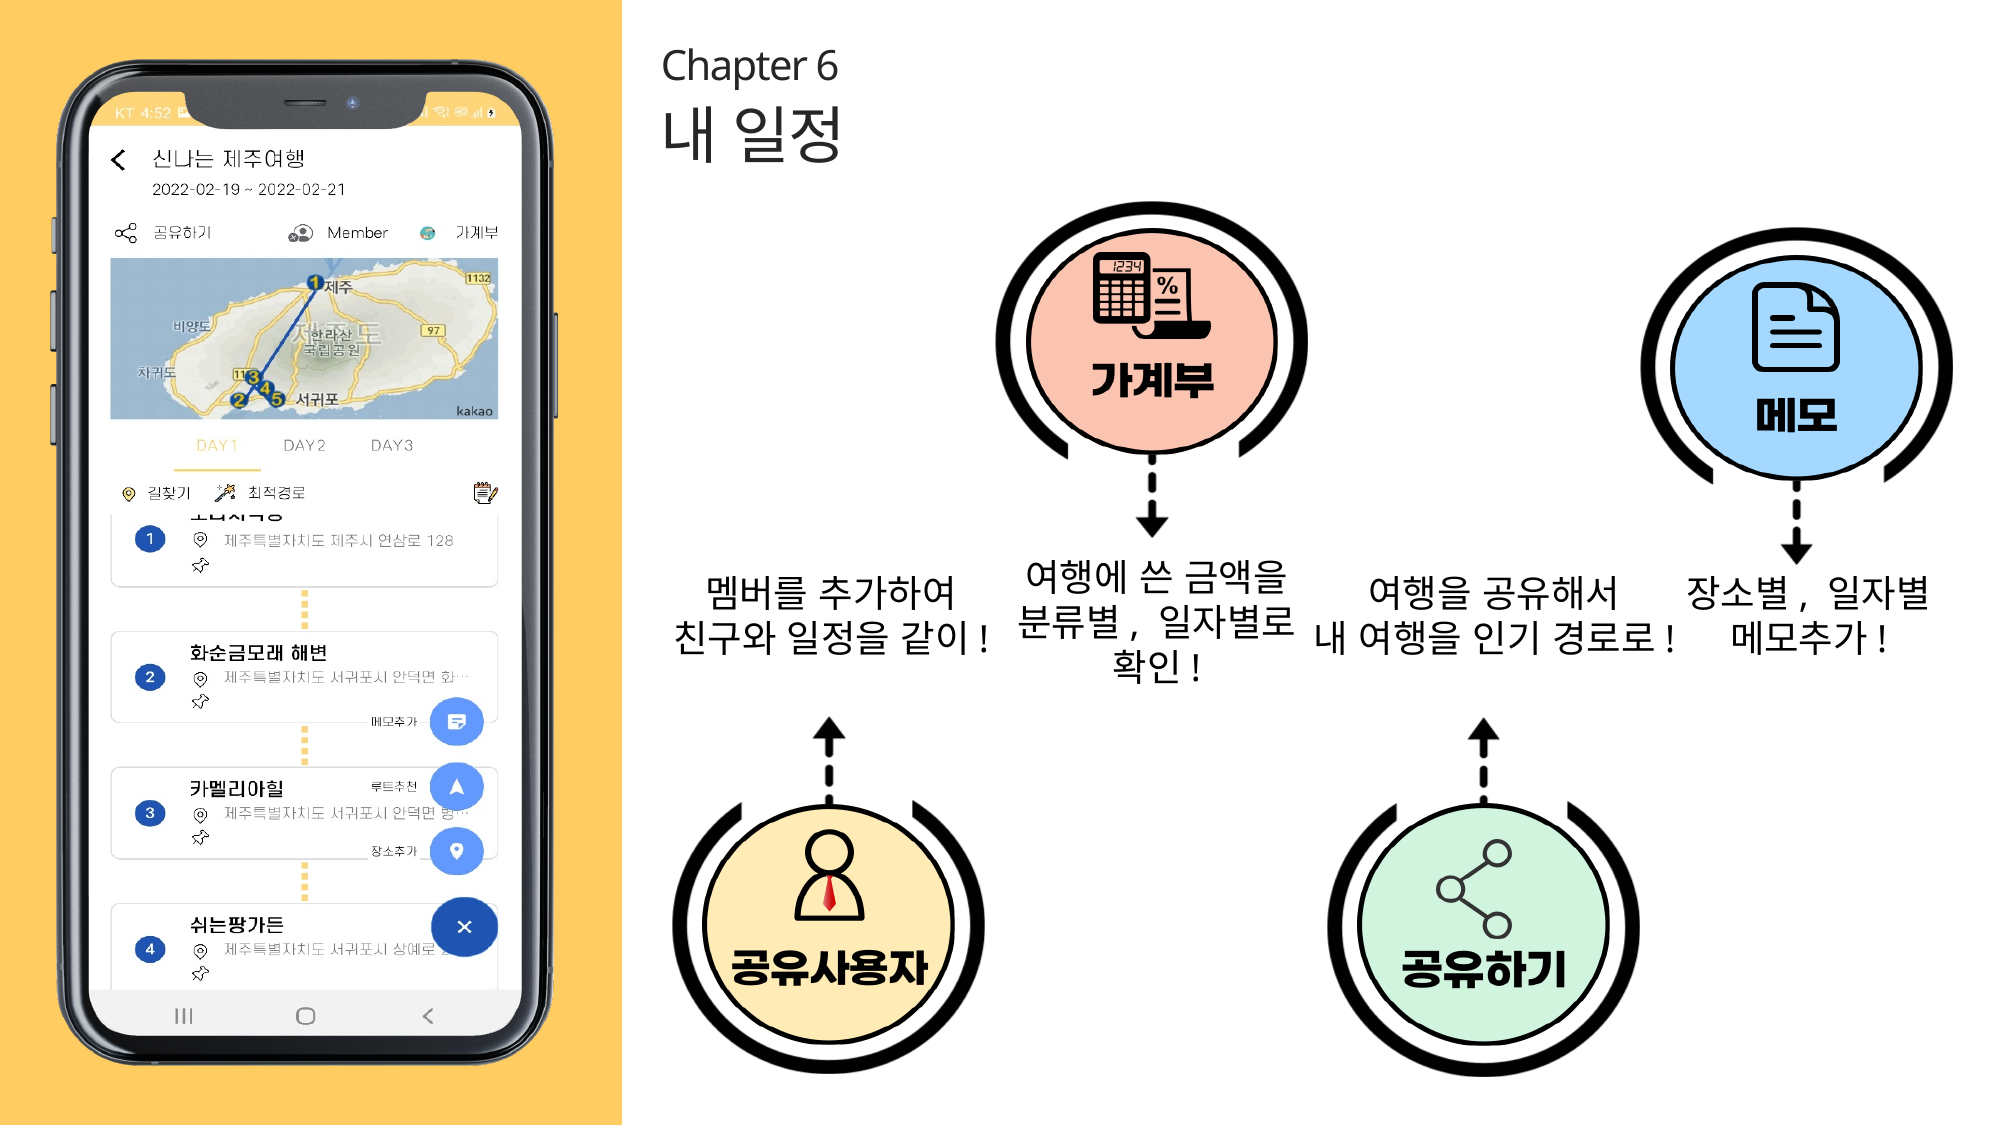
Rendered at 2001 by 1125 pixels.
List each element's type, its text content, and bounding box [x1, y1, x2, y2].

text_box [662, 562, 1000, 1074]
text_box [50, 59, 558, 1066]
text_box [1640, 227, 1952, 669]
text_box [1304, 562, 1685, 1077]
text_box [995, 201, 1308, 698]
text_box [0, 0, 623, 1125]
text_box Chapter 6 내 일정 [646, 26, 984, 179]
